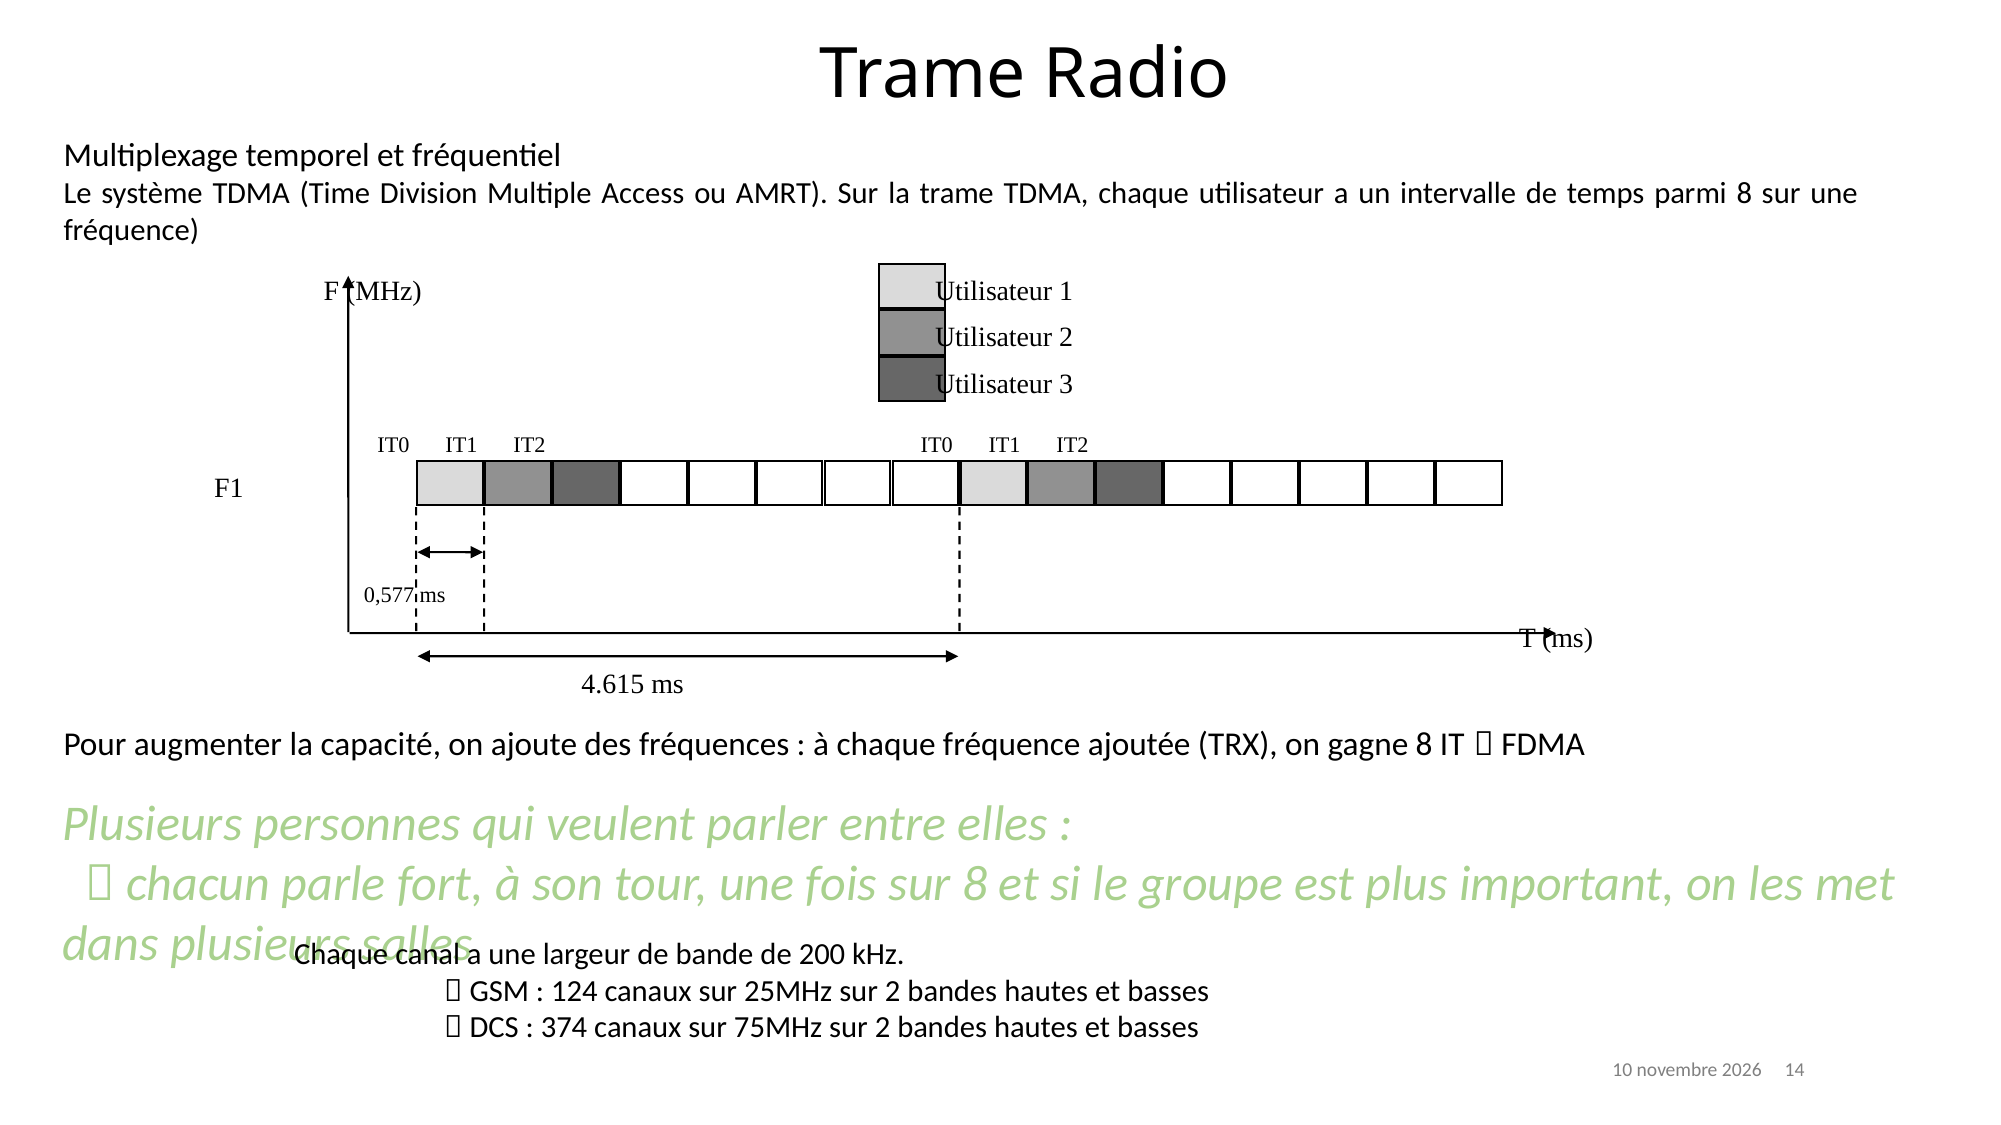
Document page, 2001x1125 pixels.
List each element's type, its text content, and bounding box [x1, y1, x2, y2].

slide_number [1707, 1051, 1773, 1087]
slide_number 14 [1773, 1051, 1899, 1087]
title Trame Radio [224, 29, 1826, 121]
text_box Chaque canal a une largeur de bande de 200 kHz.  GSM : 124 canaux sur 25MHz sur 2 bandes hautes et basses  DCS : 374 canaux sur 75MHz sur 2 bandes hautes et basses [279, 926, 1707, 1088]
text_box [250, 263, 1670, 710]
text_box Multiplexage temporel et fréquentiel Le système TDMA (Time Division Multiple Access ou AMRT). Sur la trame TDMA, chaque utilisateur a un intervalle de temps parmi 8 sur une fréquence) Pour augmenter la capacité, on ajoute des fréquences : à chaque fréquence ajoutée (TRX), on gagne 8 IT  FDMA [48, 126, 1872, 770]
text_box Plusieurs personnes qui veulent parler entre elles :  chacun parle fort, à son tour, une fois sur 8 et si le groupe est plus important, on les met dans plusieurs salles [47, 782, 1939, 978]
